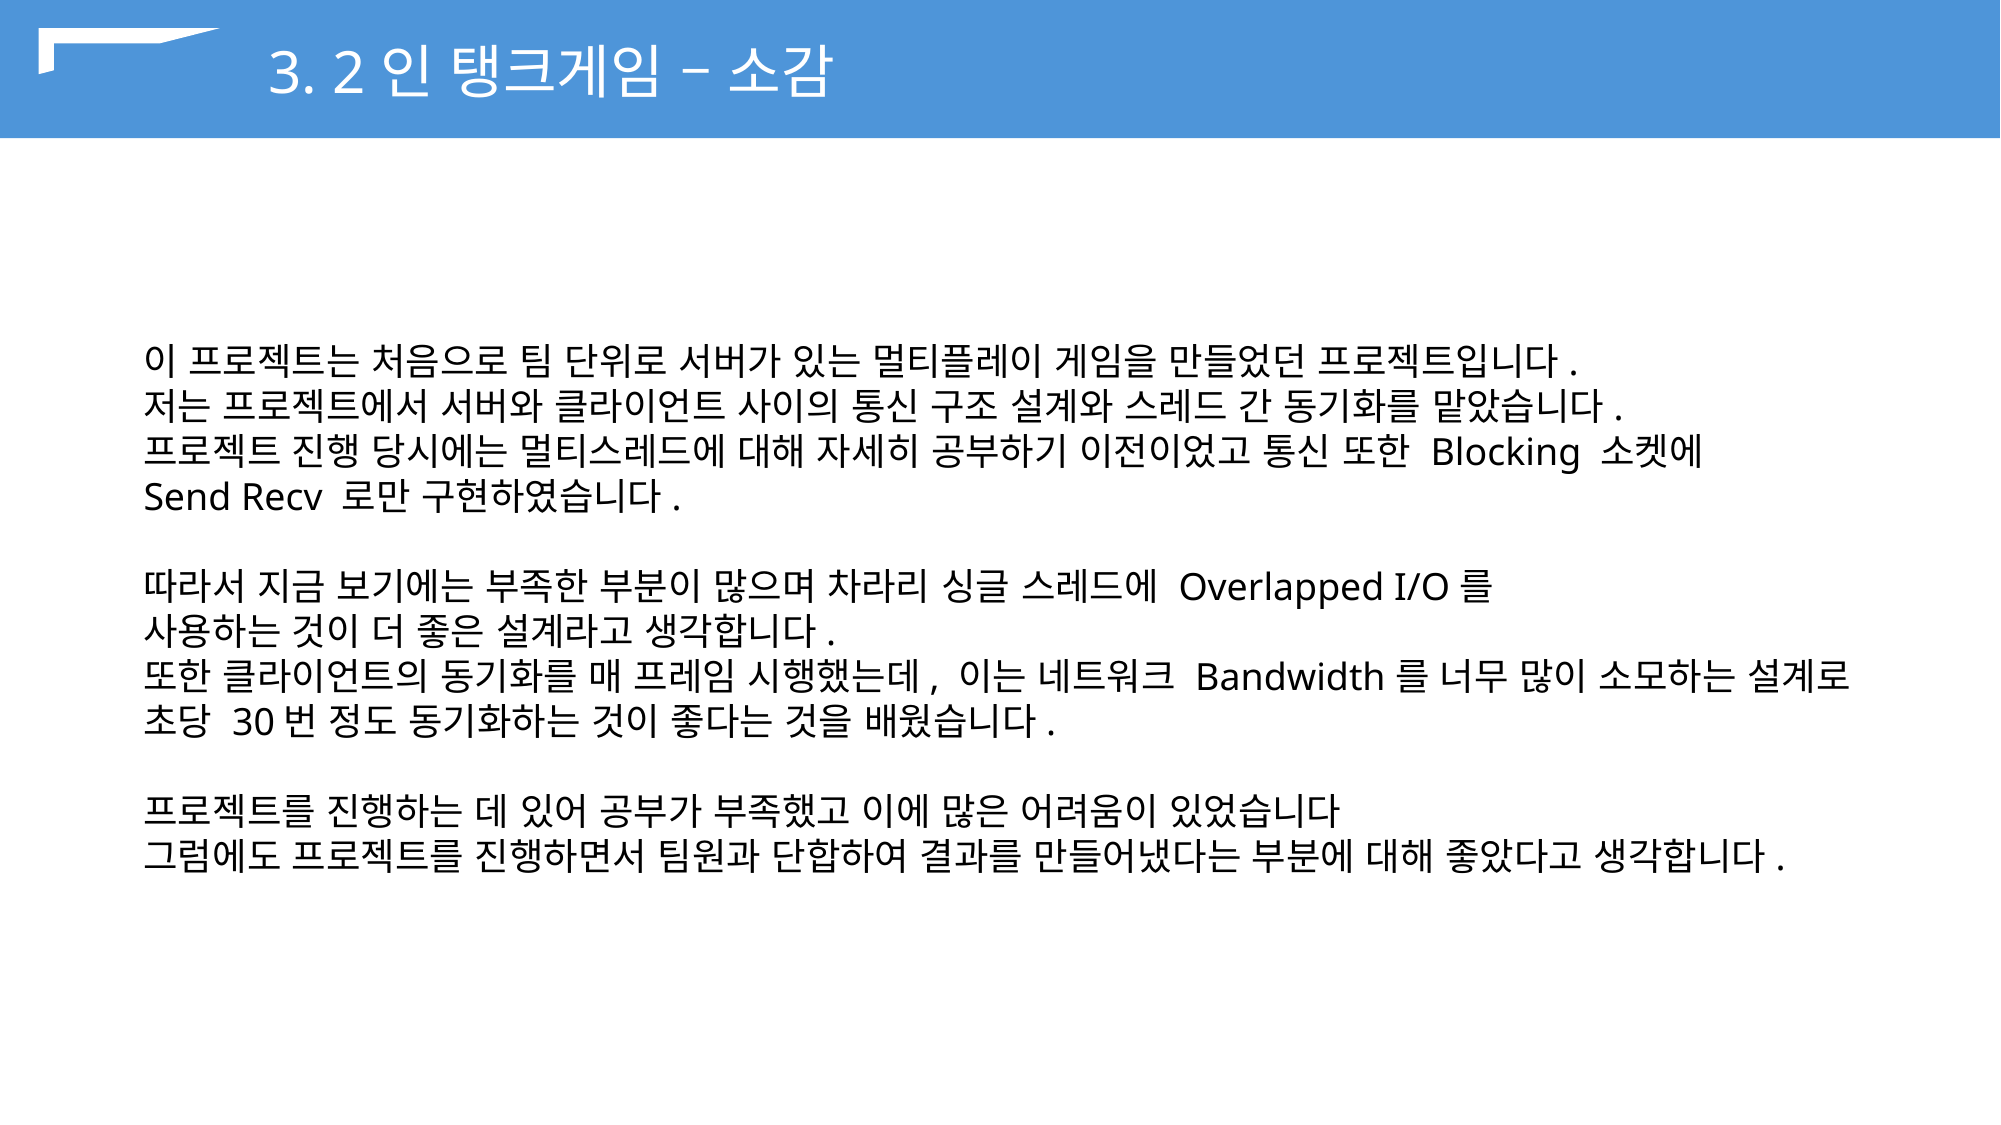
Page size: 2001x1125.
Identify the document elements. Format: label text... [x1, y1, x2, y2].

text_box 3. 2인 탱크게임 – 소감 [253, 28, 1064, 113]
text_box [36, 26, 221, 77]
text_box 이 프로젝트는 처음으로 팀 단위로 서버가 있는 멀티플레이 게임을 만들었던 프로젝트입니다. 저는 프로젝트에서 서버와 클라이언트 사이의 통신 구조 설계와 스레드 간 동기화를 맡았습니다. 프로젝트 진행 당시에는 멀티스레드에 대해 자세히 공부하기 이전이었고 통신 또한 Blocking 소켓에 Send Recv 로만 구현하였습니다. 따라서 지금 보기에는 부족한 부분이 많으며 차라리 싱글 스레드에 Overlapped I/O를 사용하는 것이 더 좋은 설계라고 생각합니다. 또한 클라이언트의 동기화를 매 프레임 시행했는데, 이는 네트워크 Bandwidth를 너무 많이 소모하는 설계로 초당 30번 정도 동기화하는 것이 좋다는 것을 배웠습니다. 프로젝트를 진행하는 데 있어 공부가 부족했고 이에 많은 어려움이 있었습니다 그럼에도 프로젝트를 진행하면서 팀원과 단합하여 결과를 만들어냈다는 부분에 대해 좋았다고 생각합니다. [128, 330, 1866, 886]
text_box [0, 0, 2000, 140]
